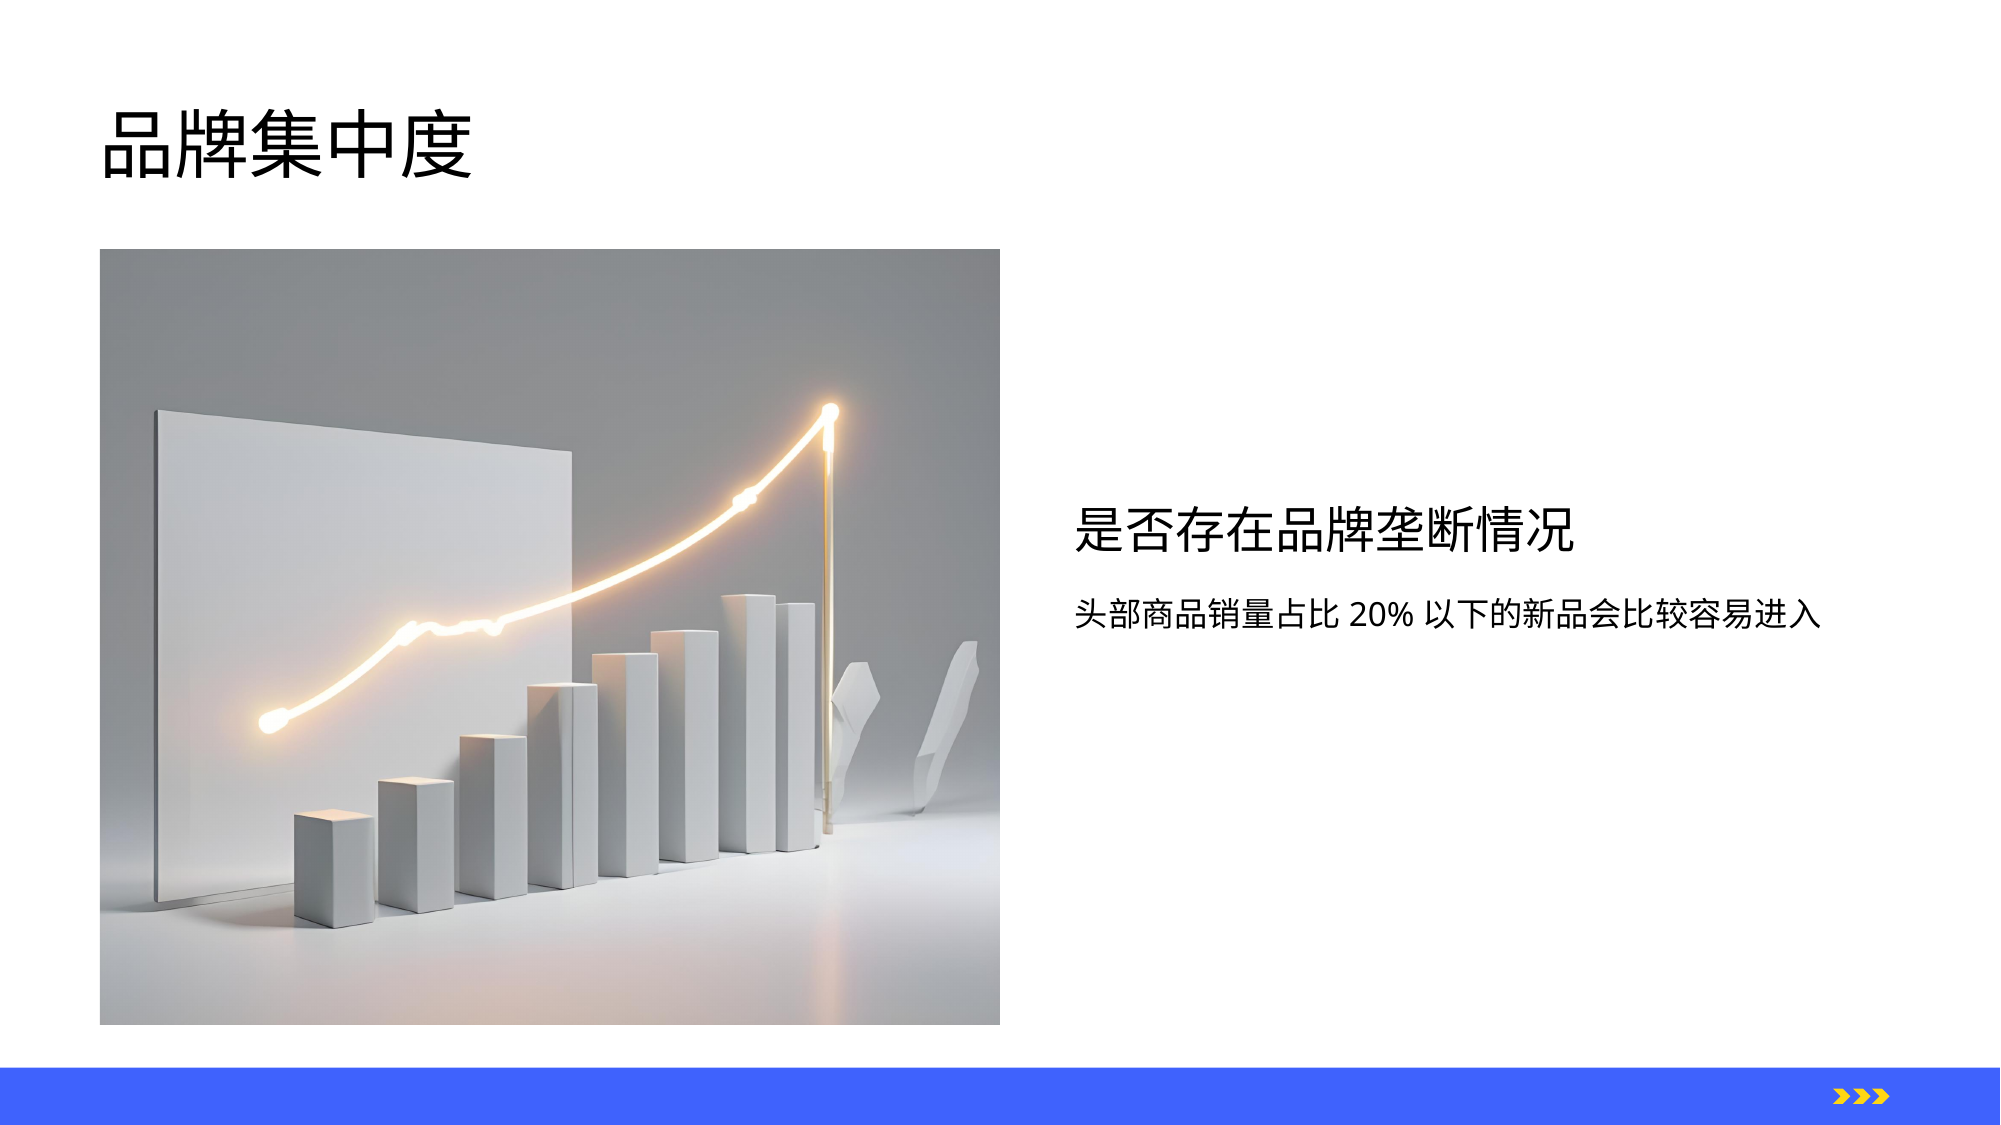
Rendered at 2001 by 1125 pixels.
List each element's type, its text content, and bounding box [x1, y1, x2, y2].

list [99, 249, 1001, 1026]
list 头部商品销量占比20%以下的新品会比较容易进入 [1074, 583, 1900, 784]
title 品牌集中度 [99, 87, 1900, 188]
list 是否存在品牌垄断情况 [1074, 491, 1900, 559]
